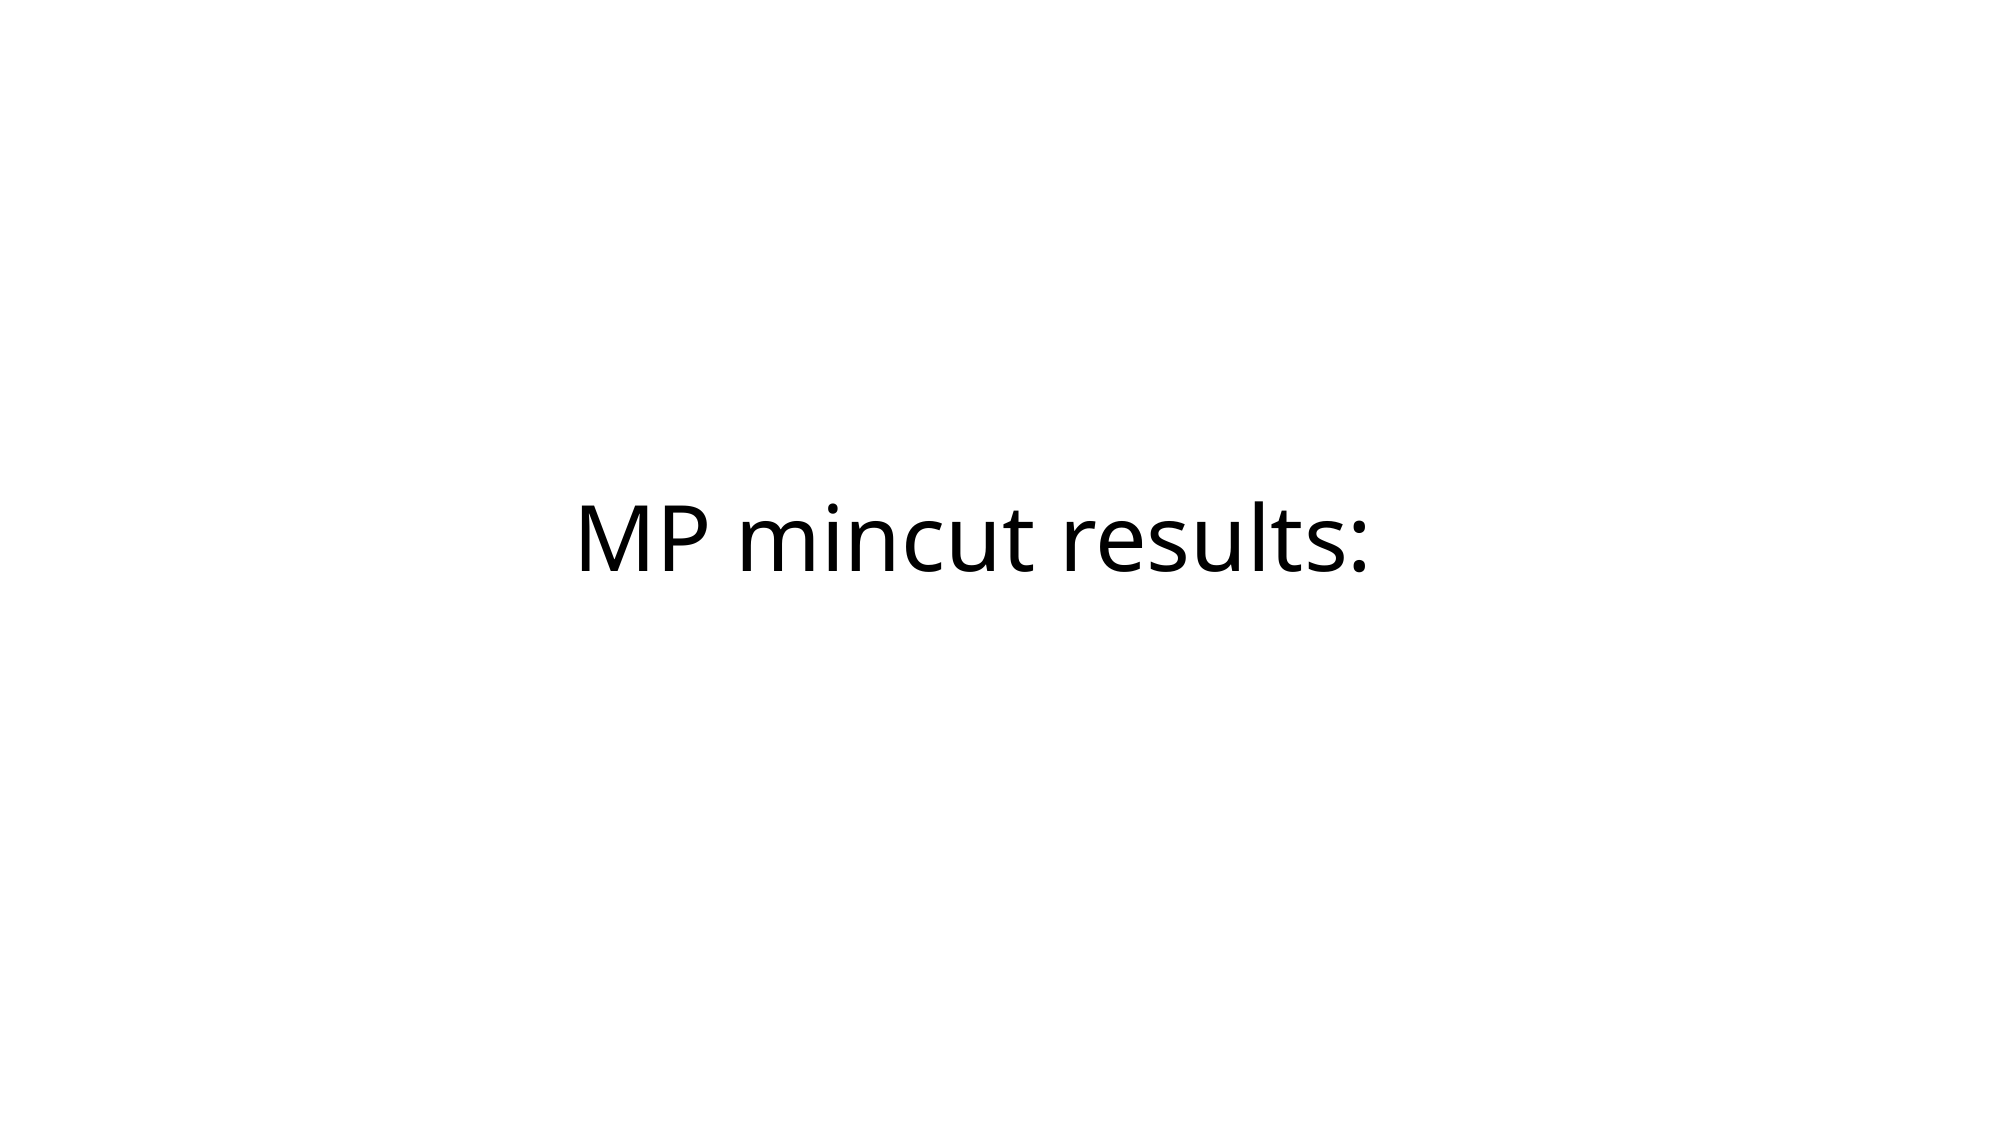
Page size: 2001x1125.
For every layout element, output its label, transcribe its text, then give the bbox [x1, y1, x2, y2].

title MP mincut results: [110, 433, 1836, 651]
